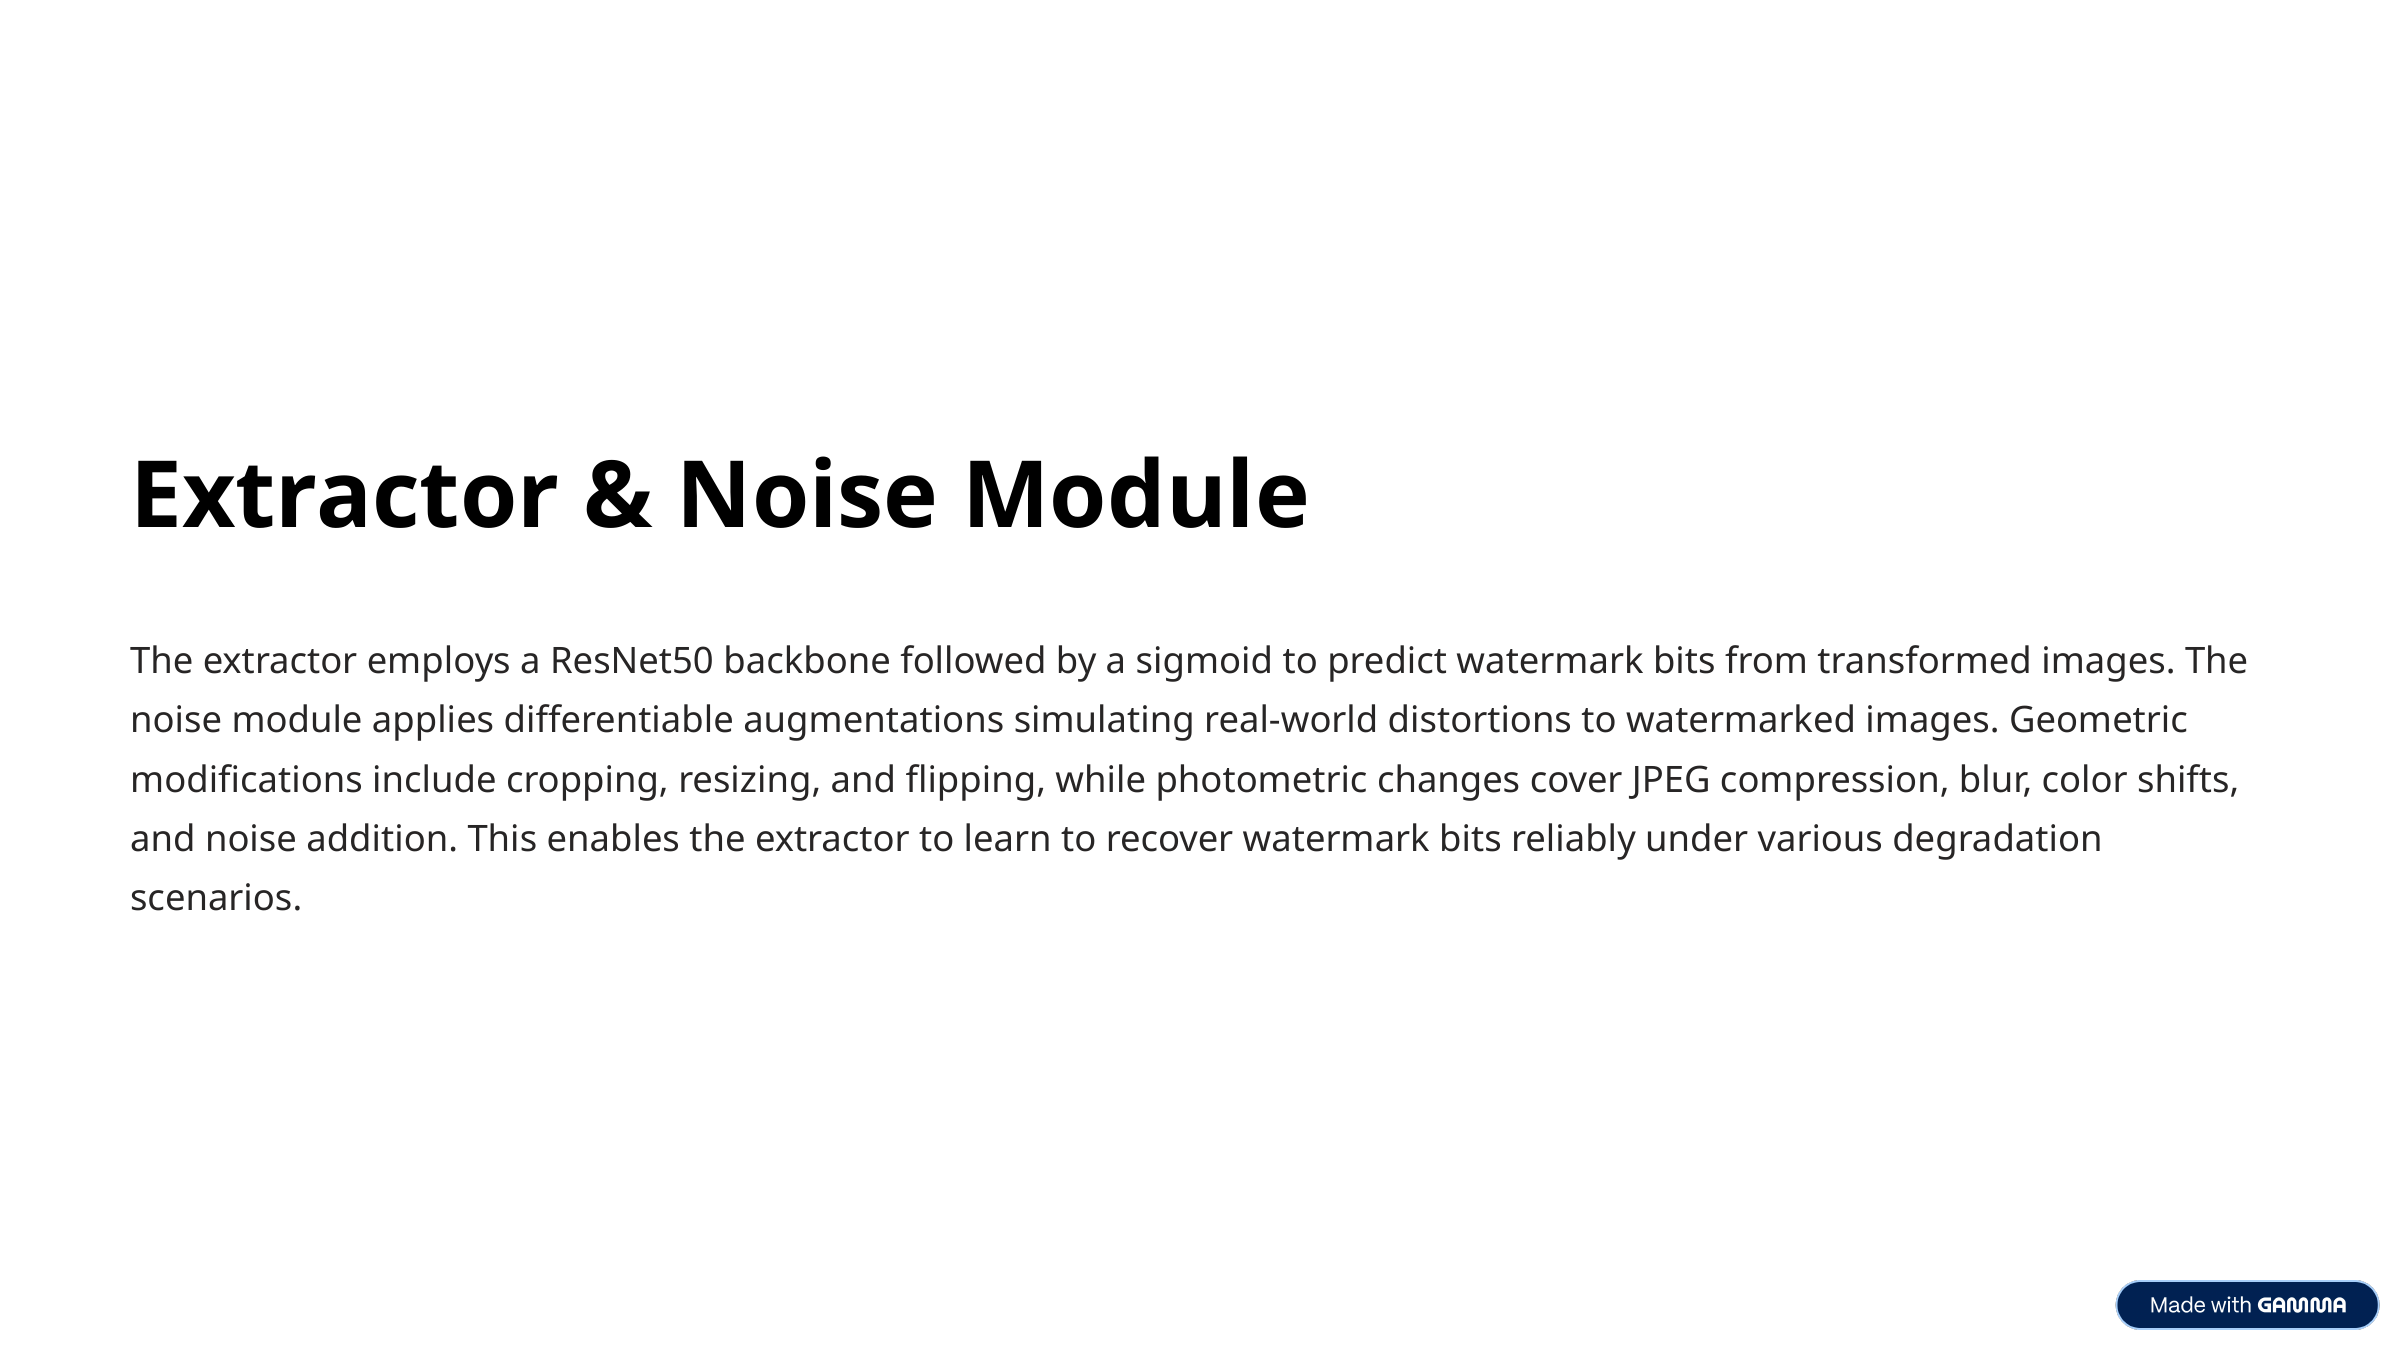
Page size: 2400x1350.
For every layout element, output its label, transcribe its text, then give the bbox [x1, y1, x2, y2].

picture [2106, 1271, 2389, 1339]
text_box The extractor employs a ResNet50 backbone followed by a sigmoid to predict watermark bits from transformed images. The noise module applies differentiable augmentations simulating real-world distortions to watermarked images. Geometric modifications include cropping, resizing, and flipping, while photometric changes cover JPEG compression, blur, color shifts, and noise addition. This enables the extractor to learn to recover watermark bits reliably under various degradation scenarios. [130, 621, 2270, 920]
text_box Extractor & Noise Module [130, 430, 1280, 548]
